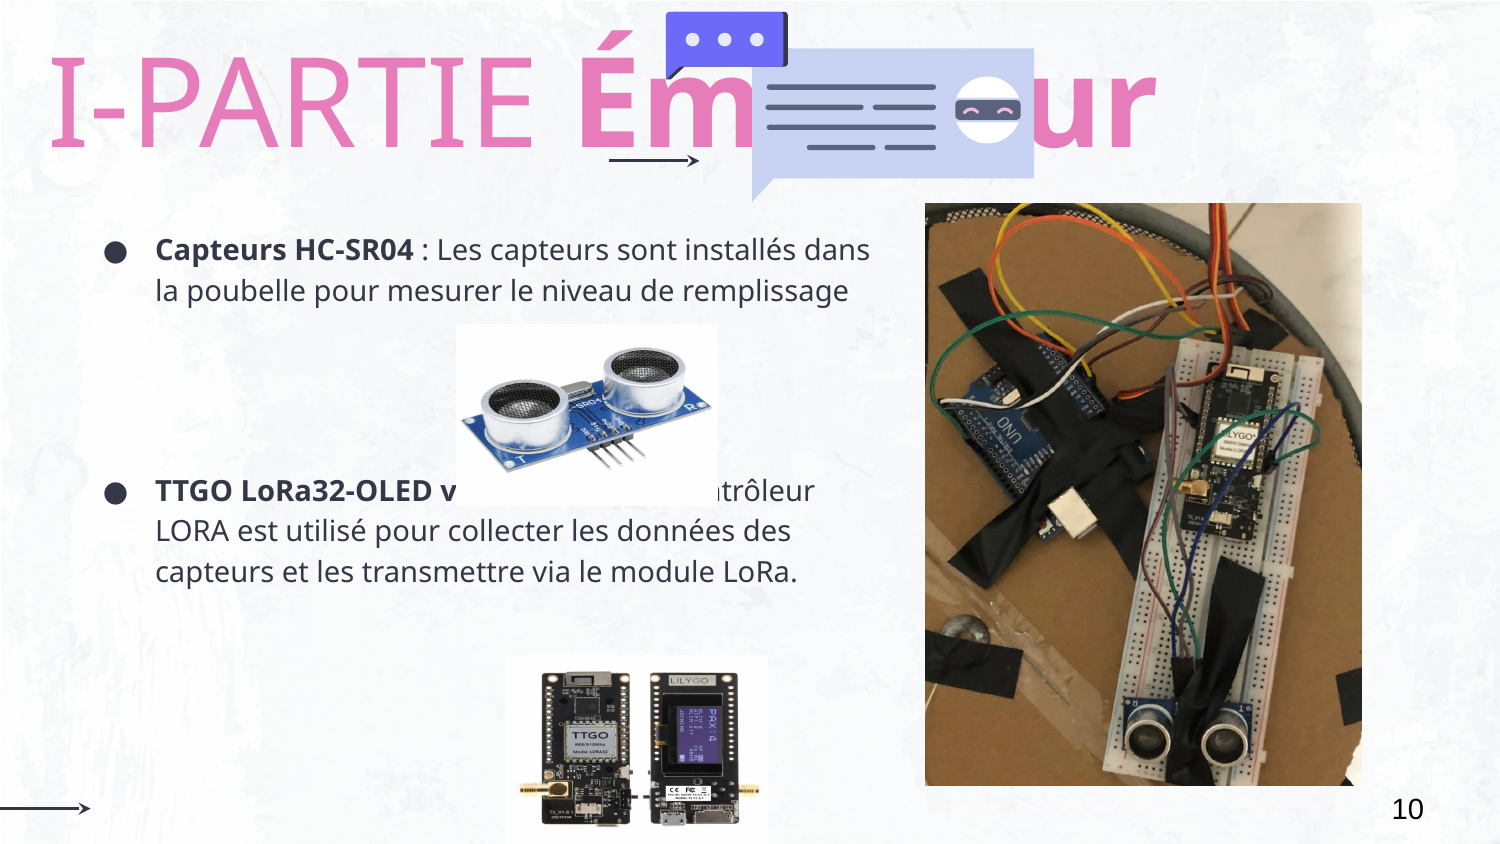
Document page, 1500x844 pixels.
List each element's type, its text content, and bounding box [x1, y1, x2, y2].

list Capteurs HC-SR04 : Les capteurs sont installés dans la poubelle pour mesurer le niveau de remplissage TTGO LoRa32-OLED v2.1.6 : Un microcontrôleur LORA est utilisé pour collecter les données des capteurs et les transmettre via le module LoRa. [64, 211, 911, 828]
picture [455, 324, 719, 506]
picture [2, 2, 1500, 844]
text_box 10 [1376, 783, 1440, 833]
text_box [751, 48, 1035, 202]
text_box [665, 11, 789, 80]
title I-PARTIE Émetteur [0, 0, 1266, 202]
